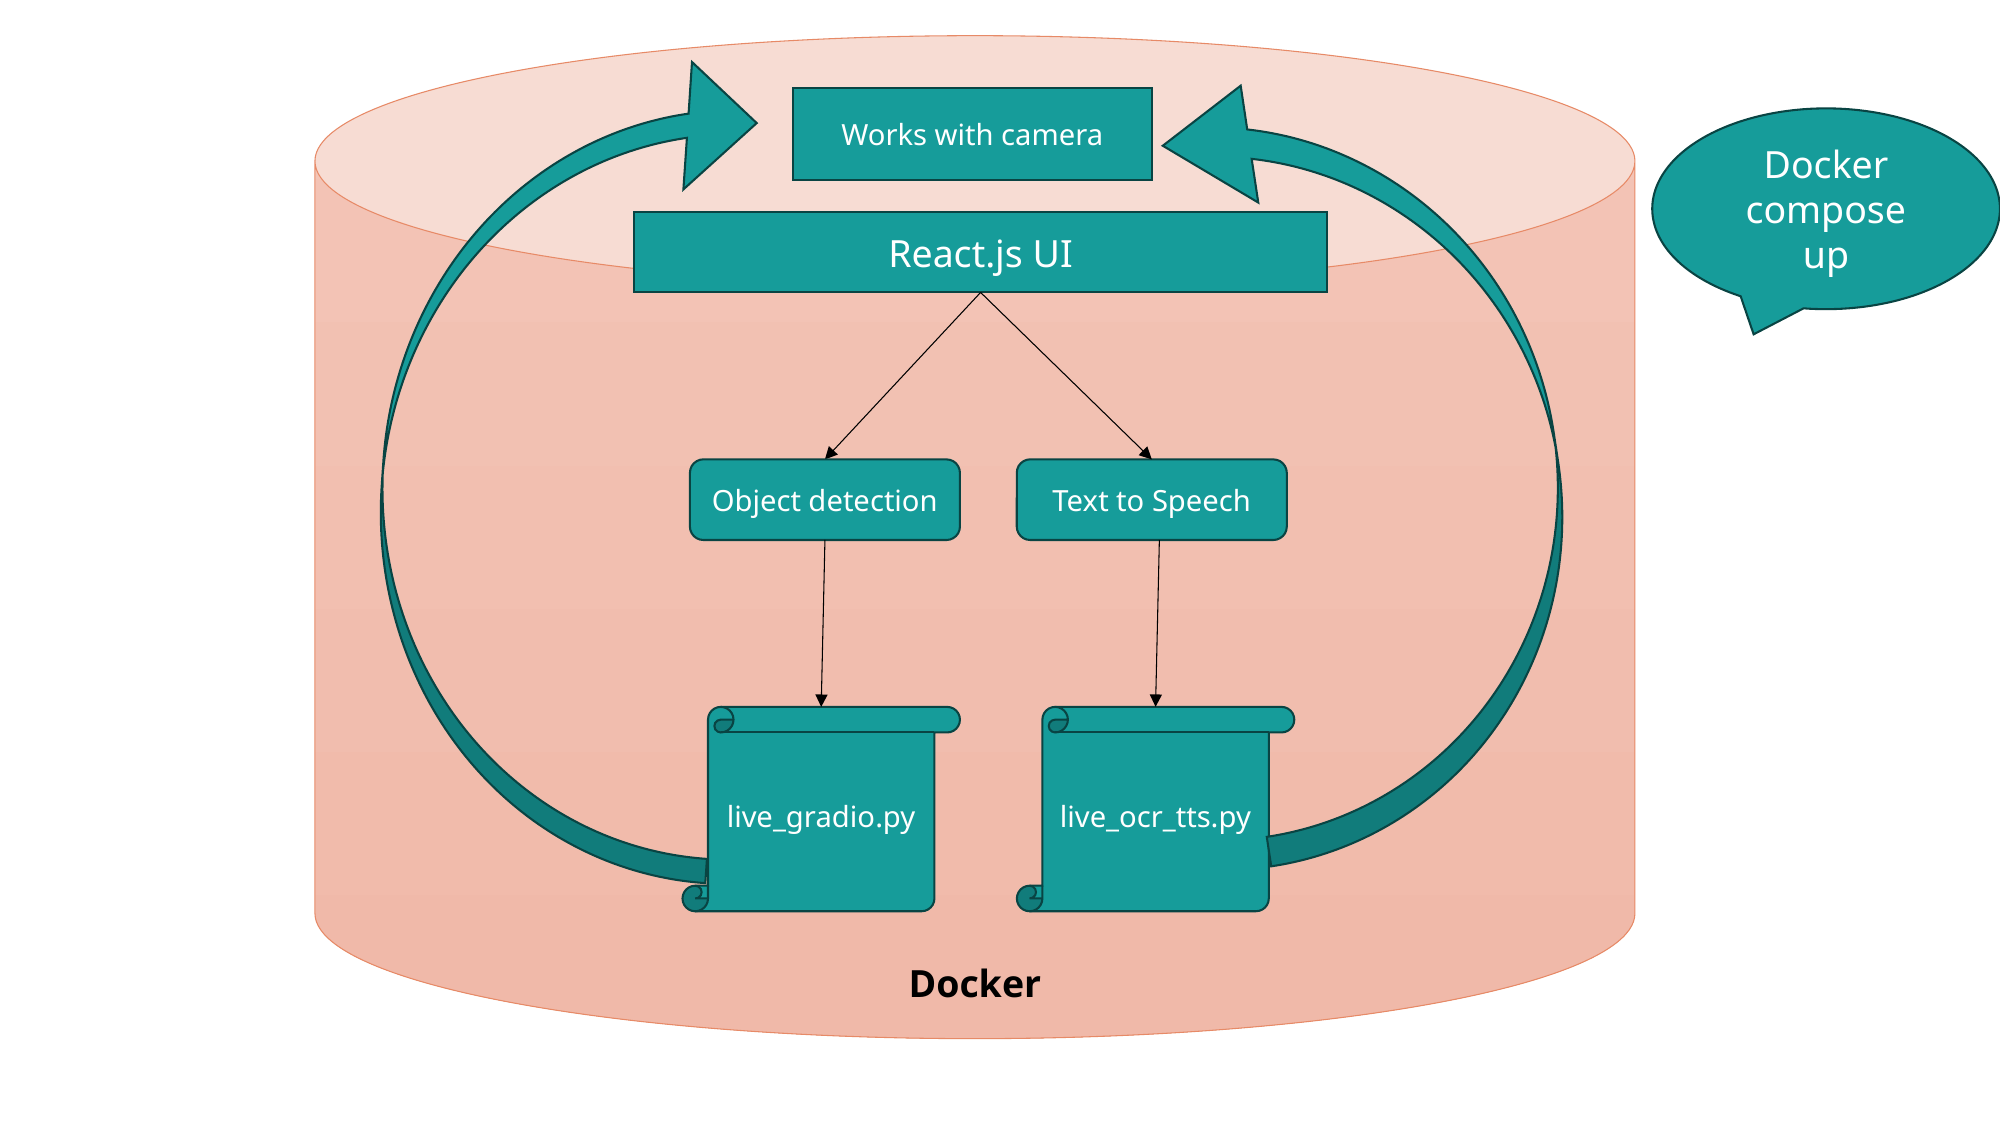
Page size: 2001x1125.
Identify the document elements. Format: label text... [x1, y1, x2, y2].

text_box Works with camera [792, 87, 1153, 181]
text_box Object detection [688, 458, 961, 542]
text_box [1155, 539, 1160, 707]
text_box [821, 539, 825, 707]
text_box React.js UI [633, 211, 1328, 293]
text_box Docker compose up [1651, 107, 2000, 336]
text_box live_ocr_tts.py [1015, 705, 1296, 913]
text_box [1160, 83, 1564, 868]
text_box Text to Speech [1015, 458, 1288, 542]
text_box Docker [314, 35, 1636, 1040]
text_box live_gradio.py [681, 705, 961, 913]
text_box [980, 292, 1152, 460]
text_box [379, 59, 759, 885]
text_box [824, 292, 980, 460]
